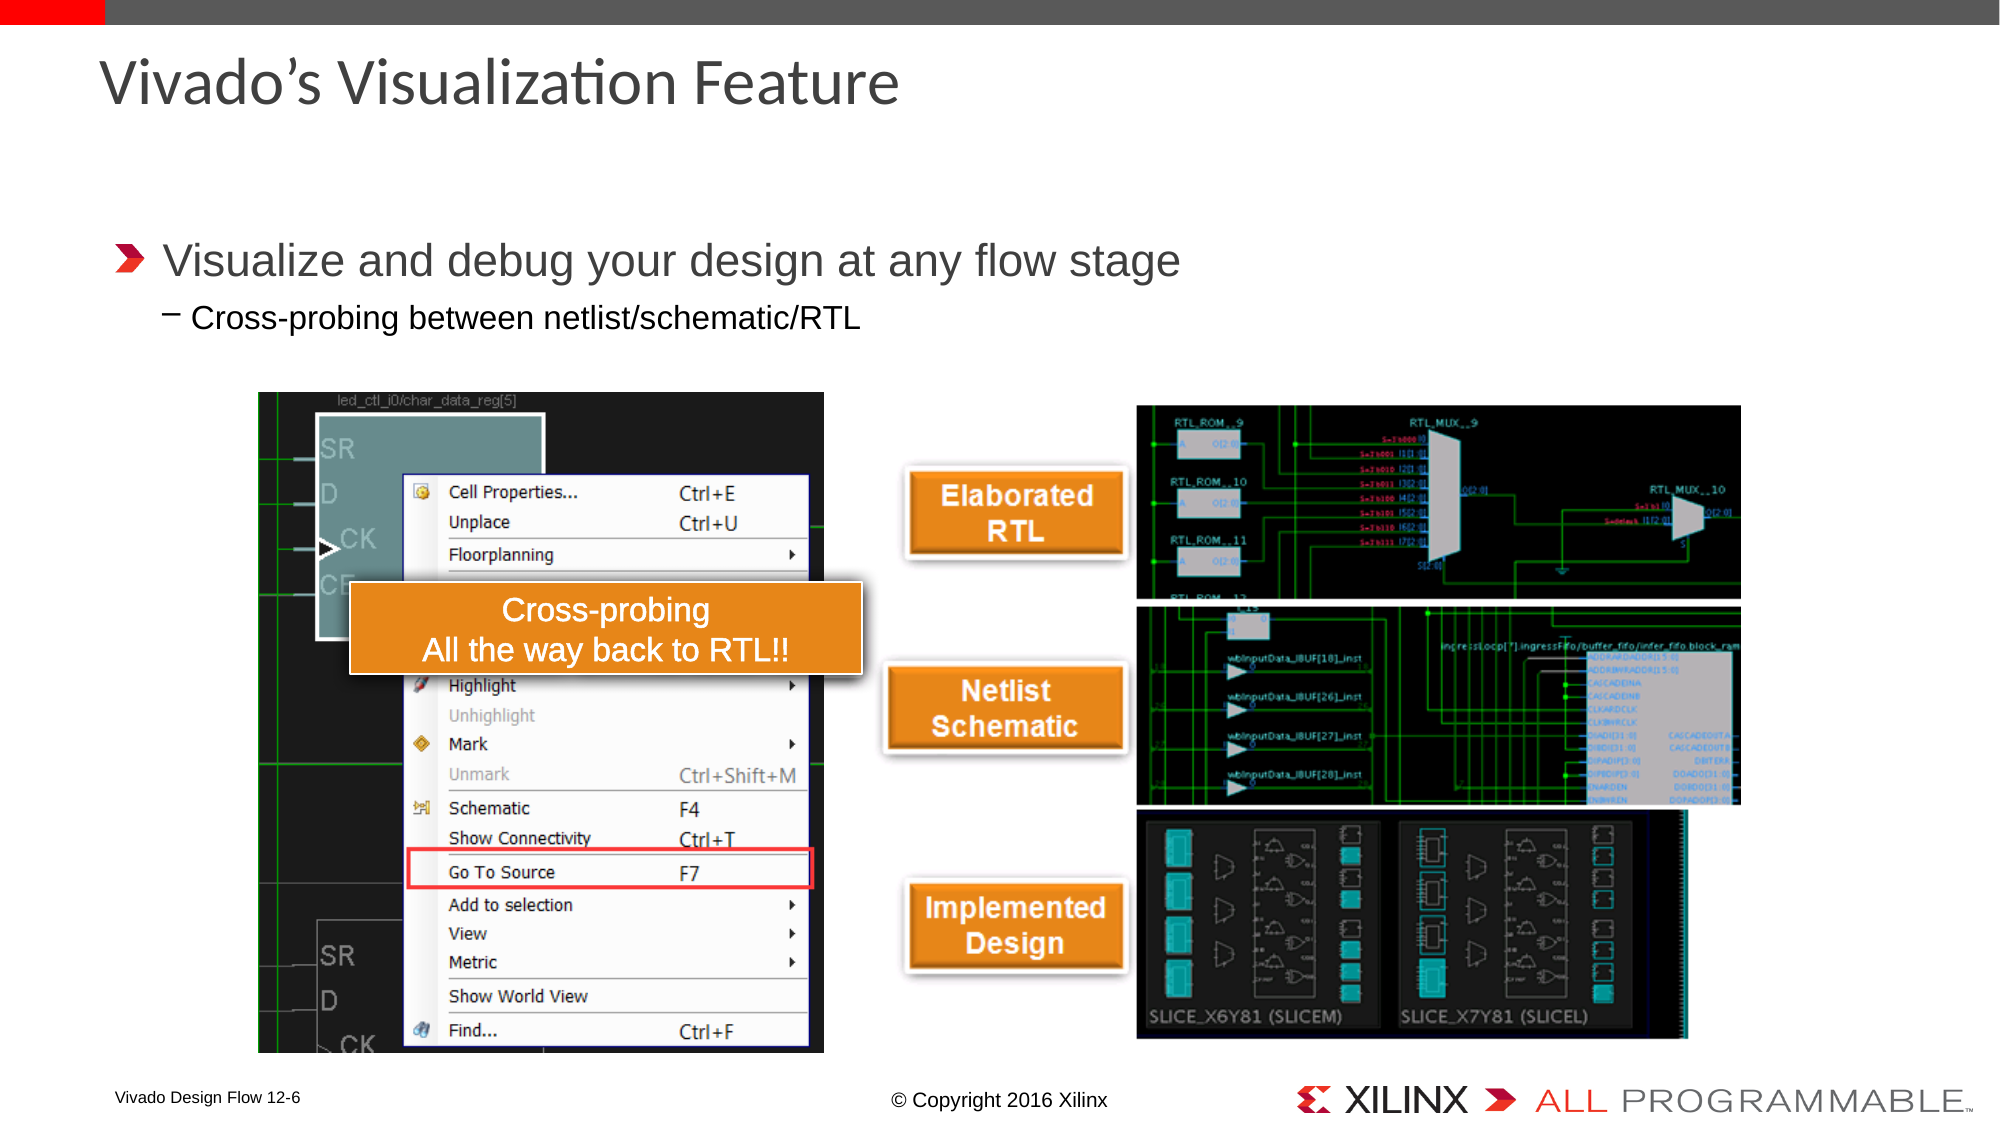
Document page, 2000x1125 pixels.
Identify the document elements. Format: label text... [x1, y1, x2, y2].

footer © Copyright 2016 Xilinx [683, 1079, 1317, 1120]
picture [114, 243, 145, 273]
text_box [258, 392, 1741, 1053]
list Visualize and debug your design at any flow stage Cross-probing between netlist/schematic/RTL [99, 217, 1901, 918]
picture [1317, 1086, 1973, 1113]
slide_number Vivado Design Flow 12-6 [99, 1079, 452, 1125]
title Vivado’s Visualization Feature [99, 34, 1900, 122]
